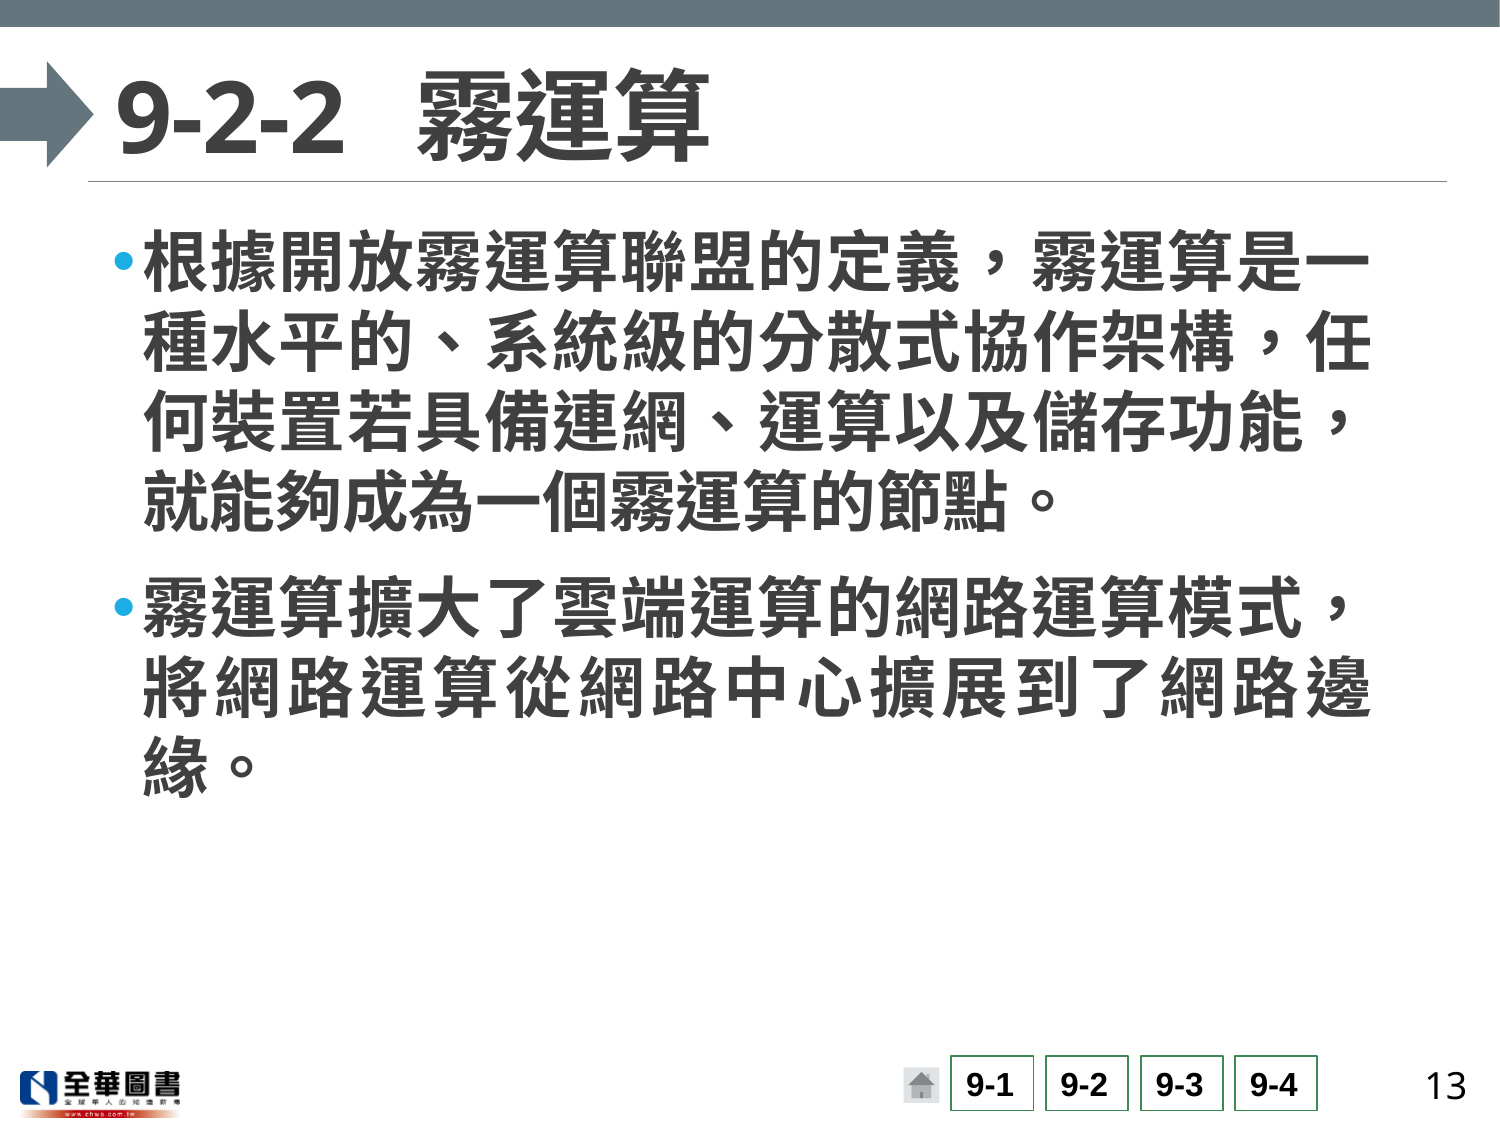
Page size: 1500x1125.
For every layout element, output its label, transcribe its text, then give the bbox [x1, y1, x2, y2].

picture [20, 1071, 180, 1118]
list 根據開放霧運算聯盟的定義，霧運算是一種水平的、系統級的分散式協作架構，任何裝置若具備連網、運算以及儲存功能，就能夠成為一個霧運算的節點。 霧運算擴大了雲端運算的網路運算模式，將網路運算從網路中心擴展到了網路邊緣。 [112, 212, 1373, 1024]
slide_number 13 [1320, 1057, 1483, 1118]
title 9-2-2 霧運算 [100, 47, 1447, 182]
